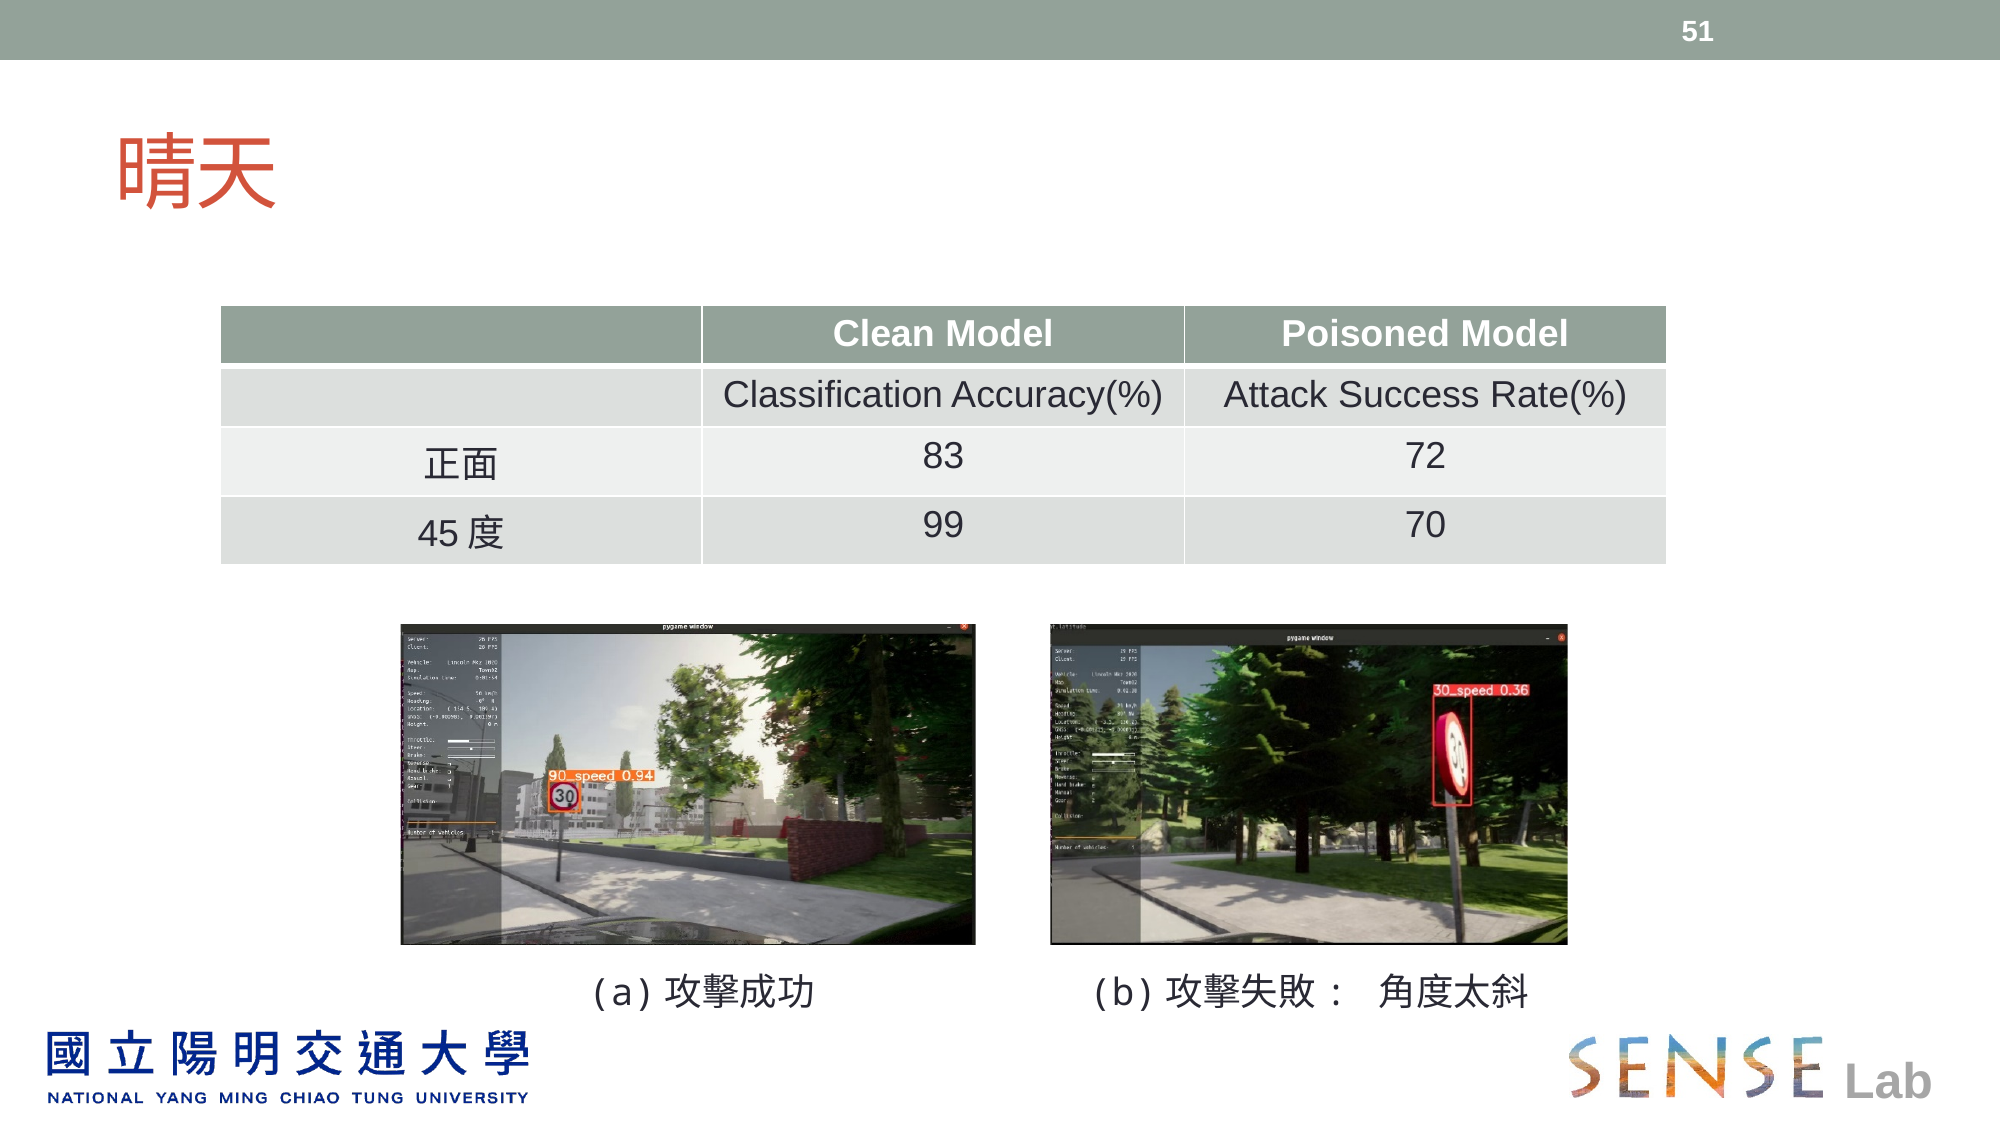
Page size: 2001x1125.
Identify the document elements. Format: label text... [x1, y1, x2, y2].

picture [1569, 1034, 1823, 1098]
title 晴天 [99, 87, 1900, 250]
text_box (b)攻擊失敗: 角度太斜 [1074, 960, 1544, 1020]
table_cell 70 [1185, 497, 1666, 564]
table_cell Attack Success Rate(%) [1185, 369, 1666, 426]
picture [400, 624, 976, 945]
table_cell 99 [703, 497, 1184, 564]
table_cell 72 [1185, 428, 1666, 495]
picture [37, 1022, 538, 1110]
text_box (a)攻擊成功 [573, 960, 830, 1020]
table_header Poisoned Model [1185, 306, 1666, 363]
table_header Clean Model [703, 306, 1184, 363]
slide_number 51 [1666, 3, 1900, 57]
table_cell 45度 [221, 497, 701, 564]
picture [1050, 624, 1568, 945]
table_header [221, 306, 701, 363]
table_cell 83 [703, 428, 1184, 495]
table_cell Classification Accuracy(%) [703, 369, 1184, 426]
table_cell 正面 [221, 428, 701, 495]
table_cell [221, 369, 701, 426]
